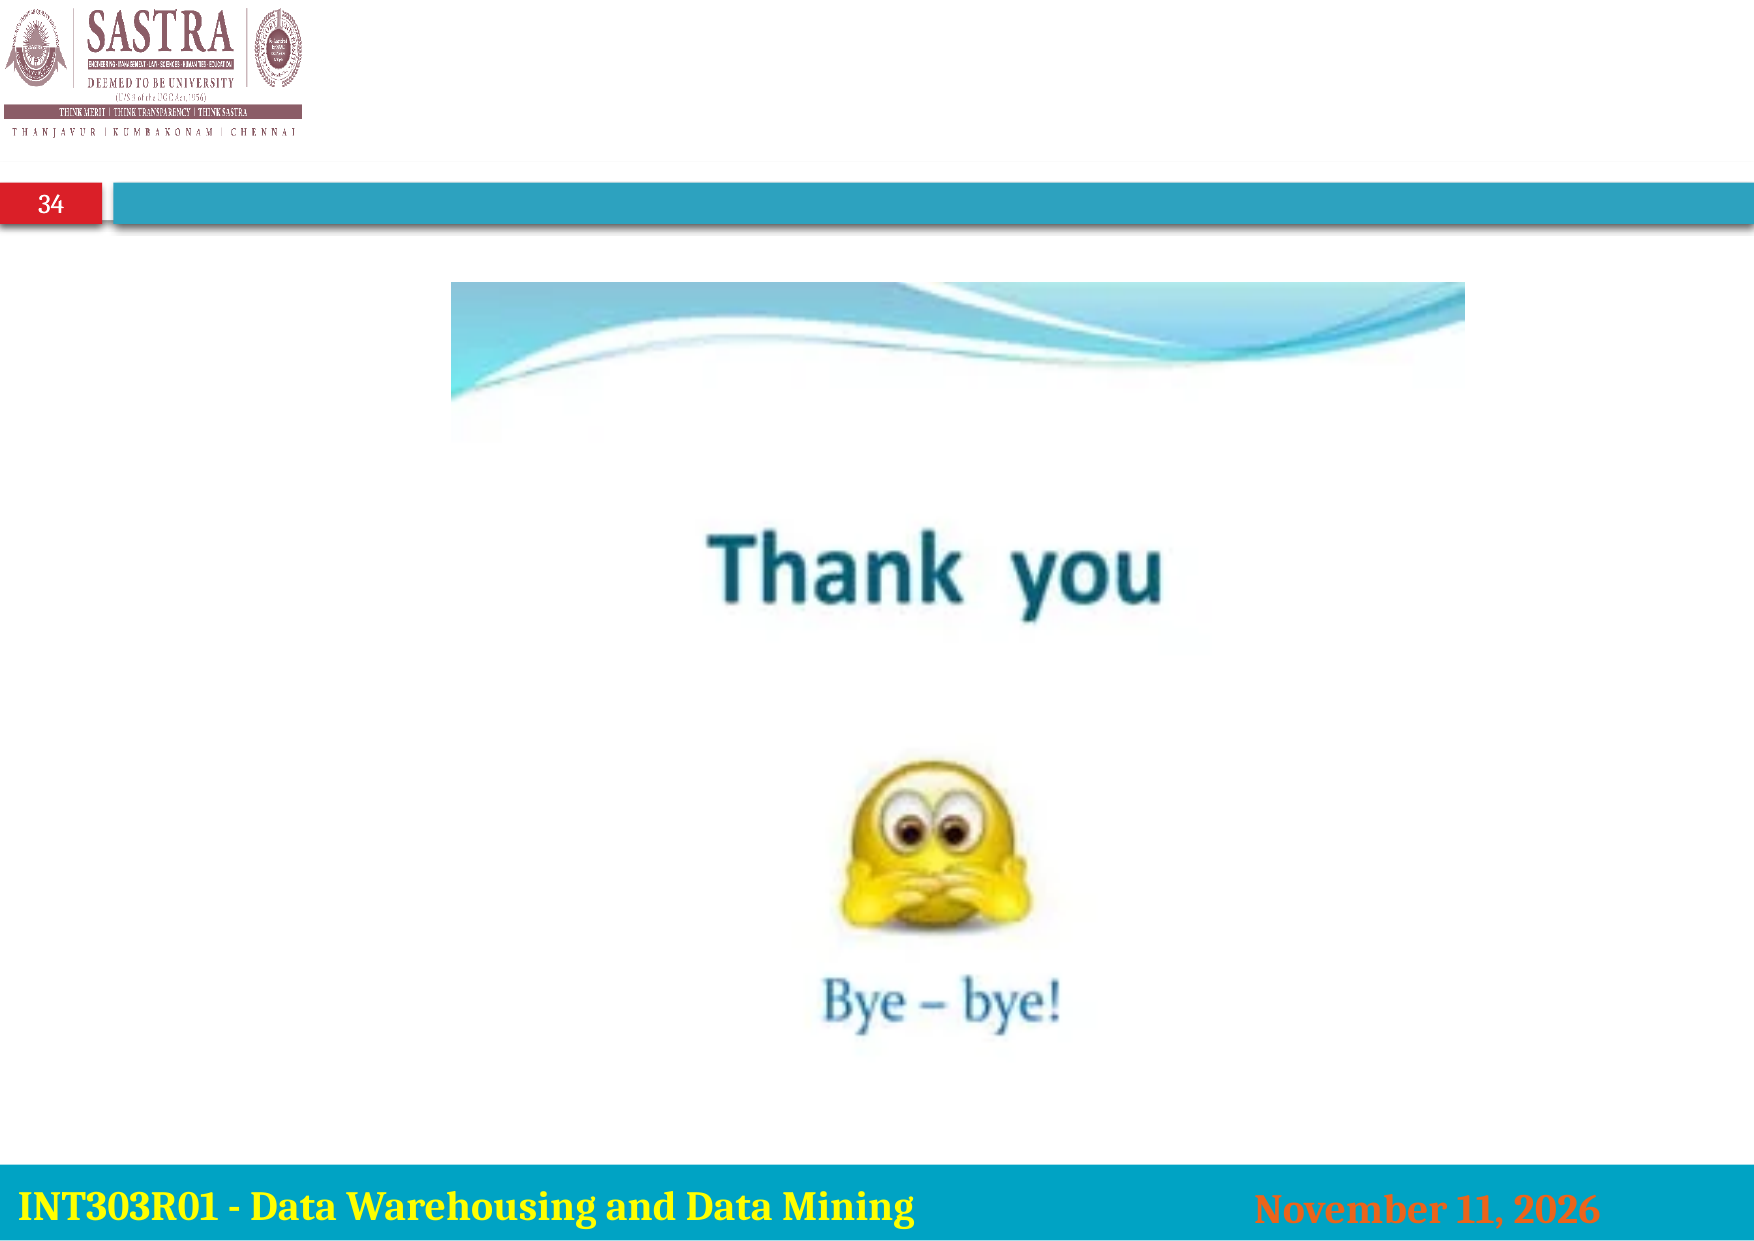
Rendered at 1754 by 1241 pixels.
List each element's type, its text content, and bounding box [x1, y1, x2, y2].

footer INT303R01 - Data Warehousing and Data Mining [3, 1174, 1043, 1241]
slide_number 34 [0, 182, 103, 228]
picture [451, 282, 1465, 1083]
